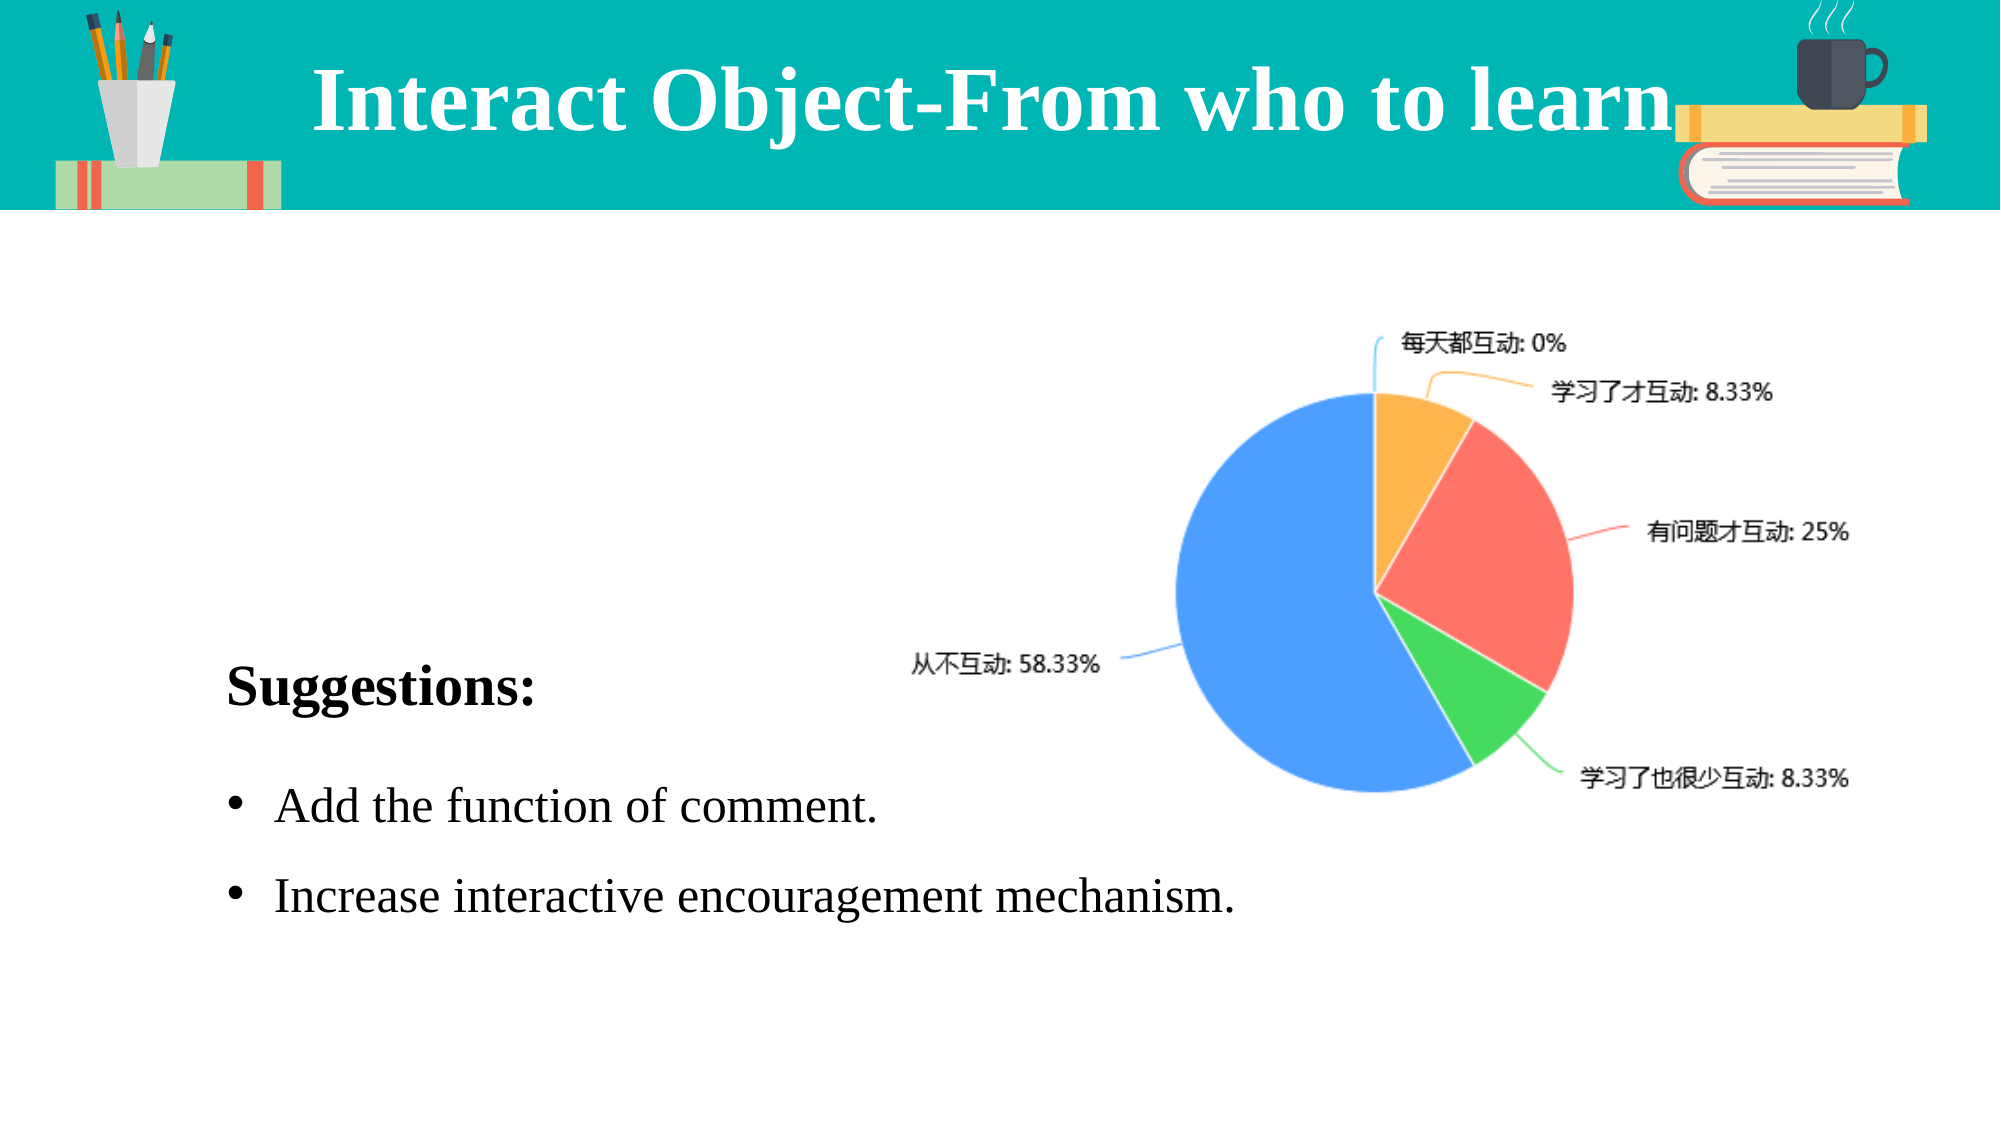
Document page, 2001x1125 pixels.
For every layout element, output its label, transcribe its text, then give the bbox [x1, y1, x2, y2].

text_box [0, 0, 2000, 211]
picture [902, 294, 1875, 838]
text_box Suggestions: Add the function of comment. Increase interactive encouragement mechanism. [212, 604, 1268, 930]
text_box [55, 10, 282, 210]
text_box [1675, 0, 1927, 206]
text_box Interact Object-From who to learn [296, 31, 1675, 157]
